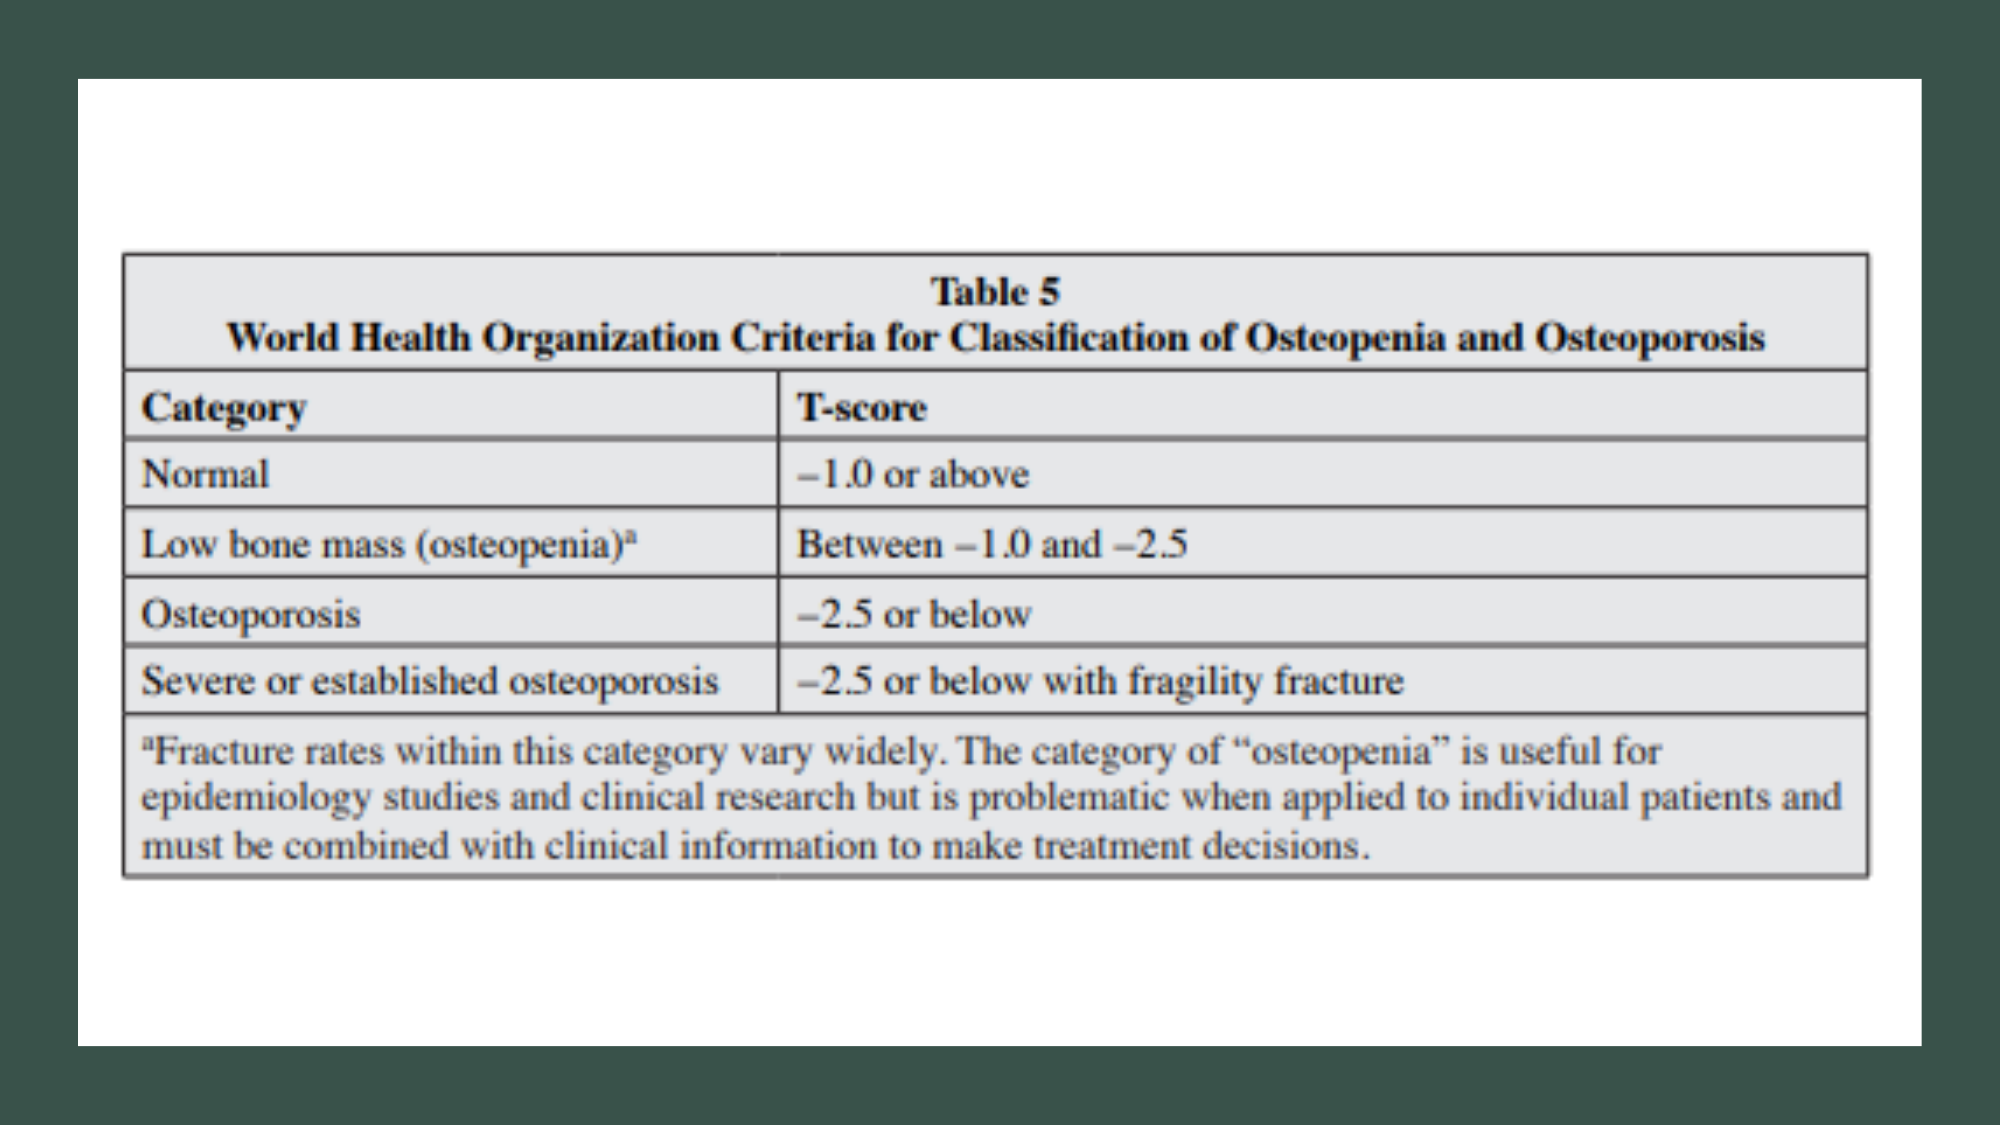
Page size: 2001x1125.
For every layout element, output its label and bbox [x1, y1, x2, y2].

text_box [0, 0, 2000, 1125]
text_box [77, 78, 1923, 1047]
picture [105, 232, 1895, 893]
